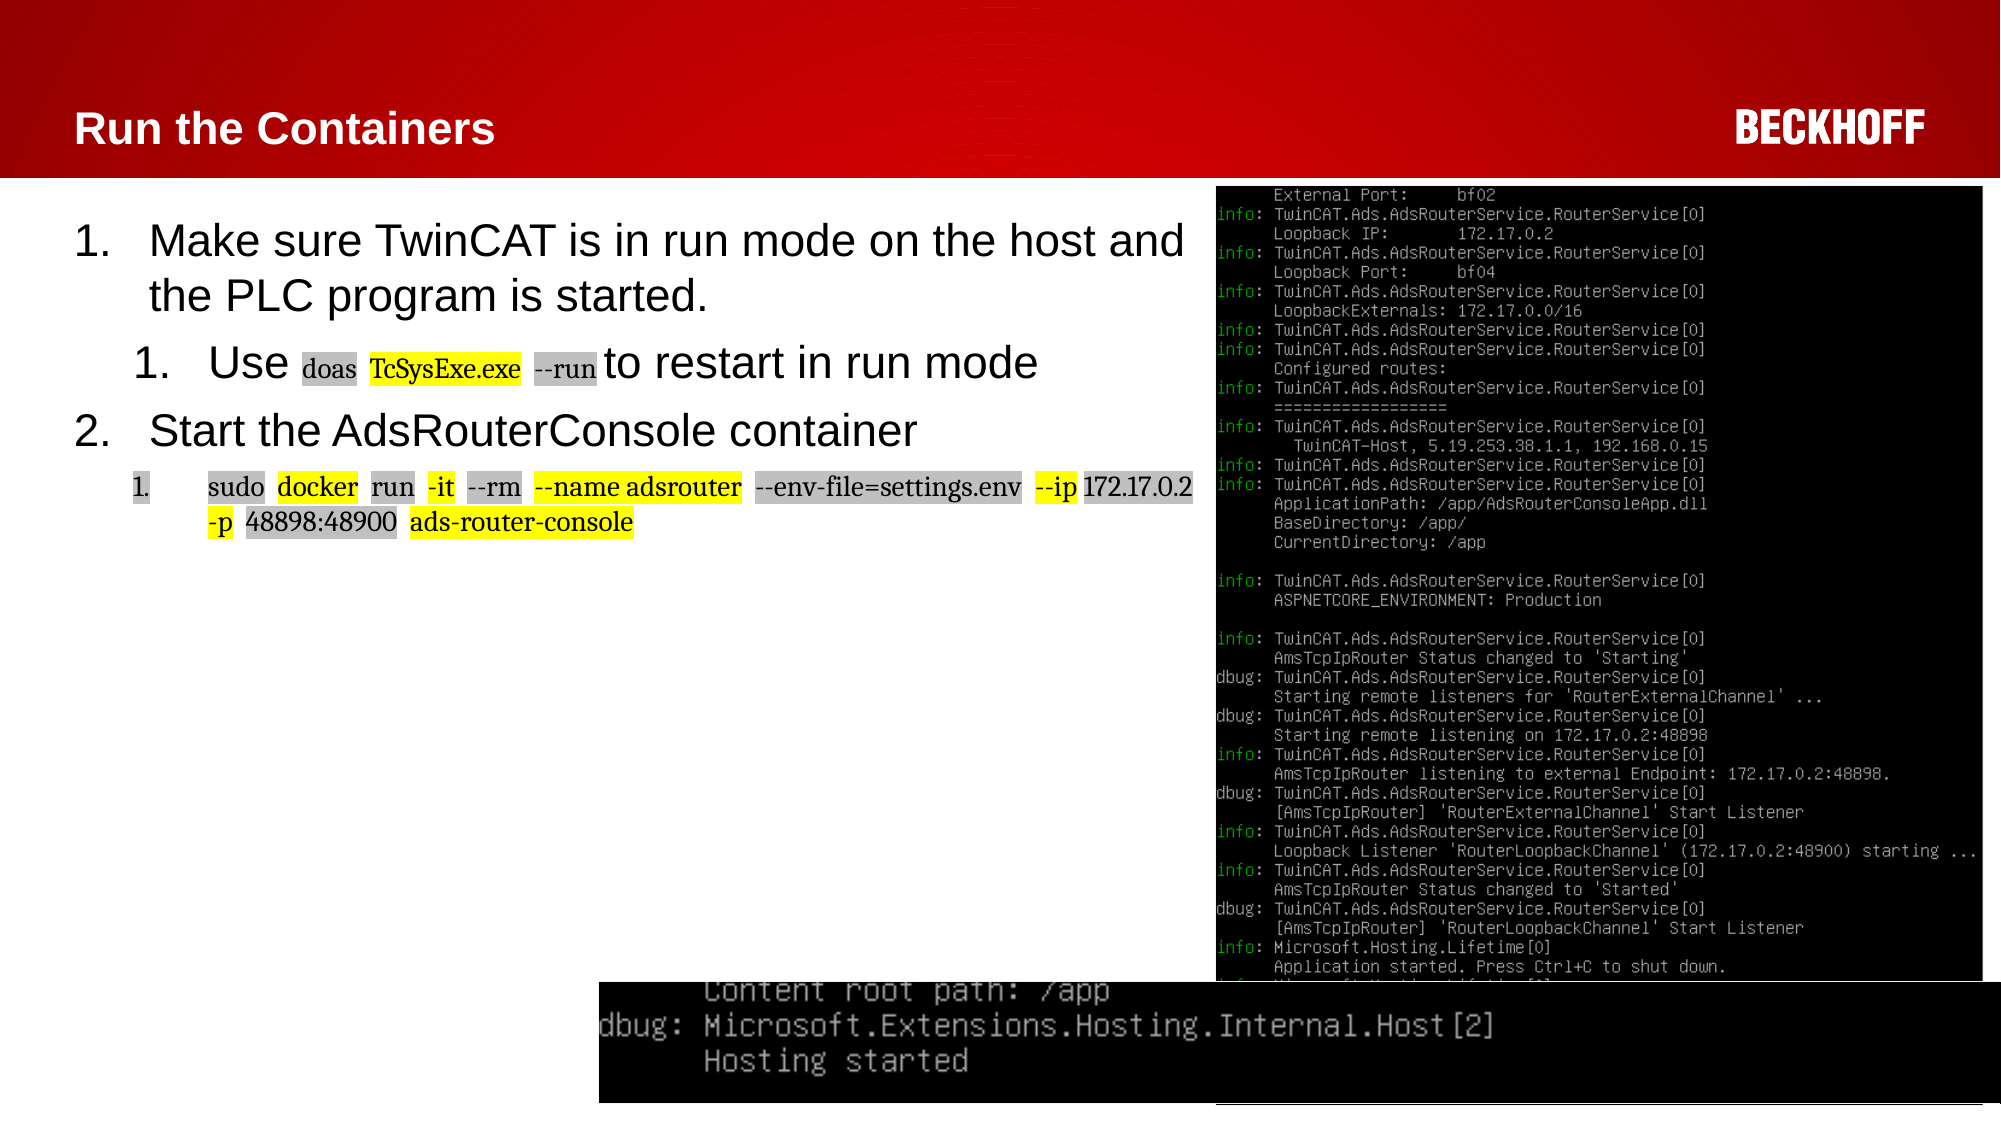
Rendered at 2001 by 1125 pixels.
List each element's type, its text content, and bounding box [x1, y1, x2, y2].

picture [1727, 98, 1934, 155]
list Make sure TwinCAT is in run mode on the host and the PLC program is started. Use doas TcSysExe.exe --run to restart in run mode Start the AdsRouterConsole container sudo docker run -it --rm --name adsrouter --env-file=settings.env --ip 172.17.0.2 -p 48898:48900 ads-router-console [0, 178, 1216, 1054]
title Run the Containers [0, 73, 1663, 178]
picture [598, 185, 2001, 1106]
